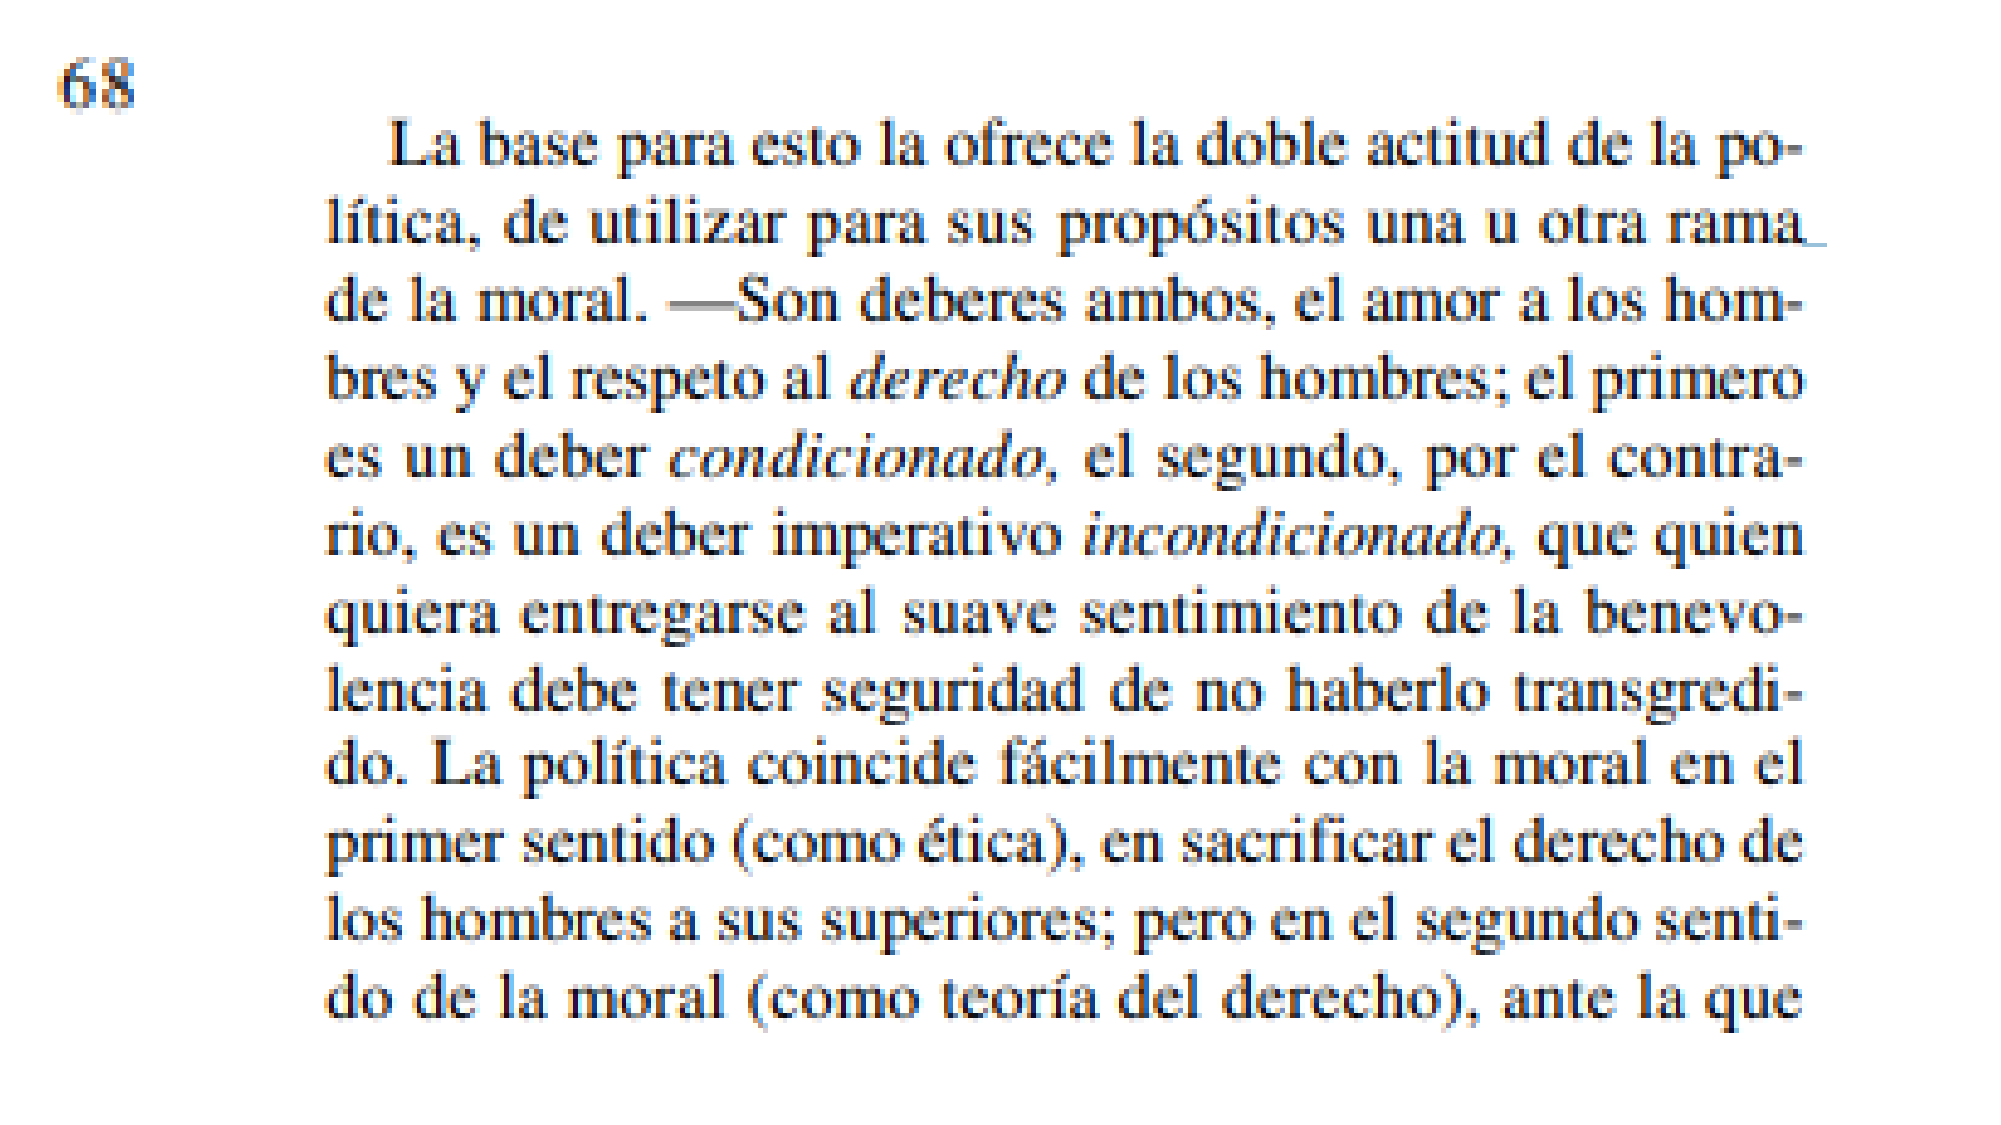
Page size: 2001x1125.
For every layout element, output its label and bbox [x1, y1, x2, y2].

picture [256, 87, 1842, 1038]
picture [0, 0, 186, 173]
